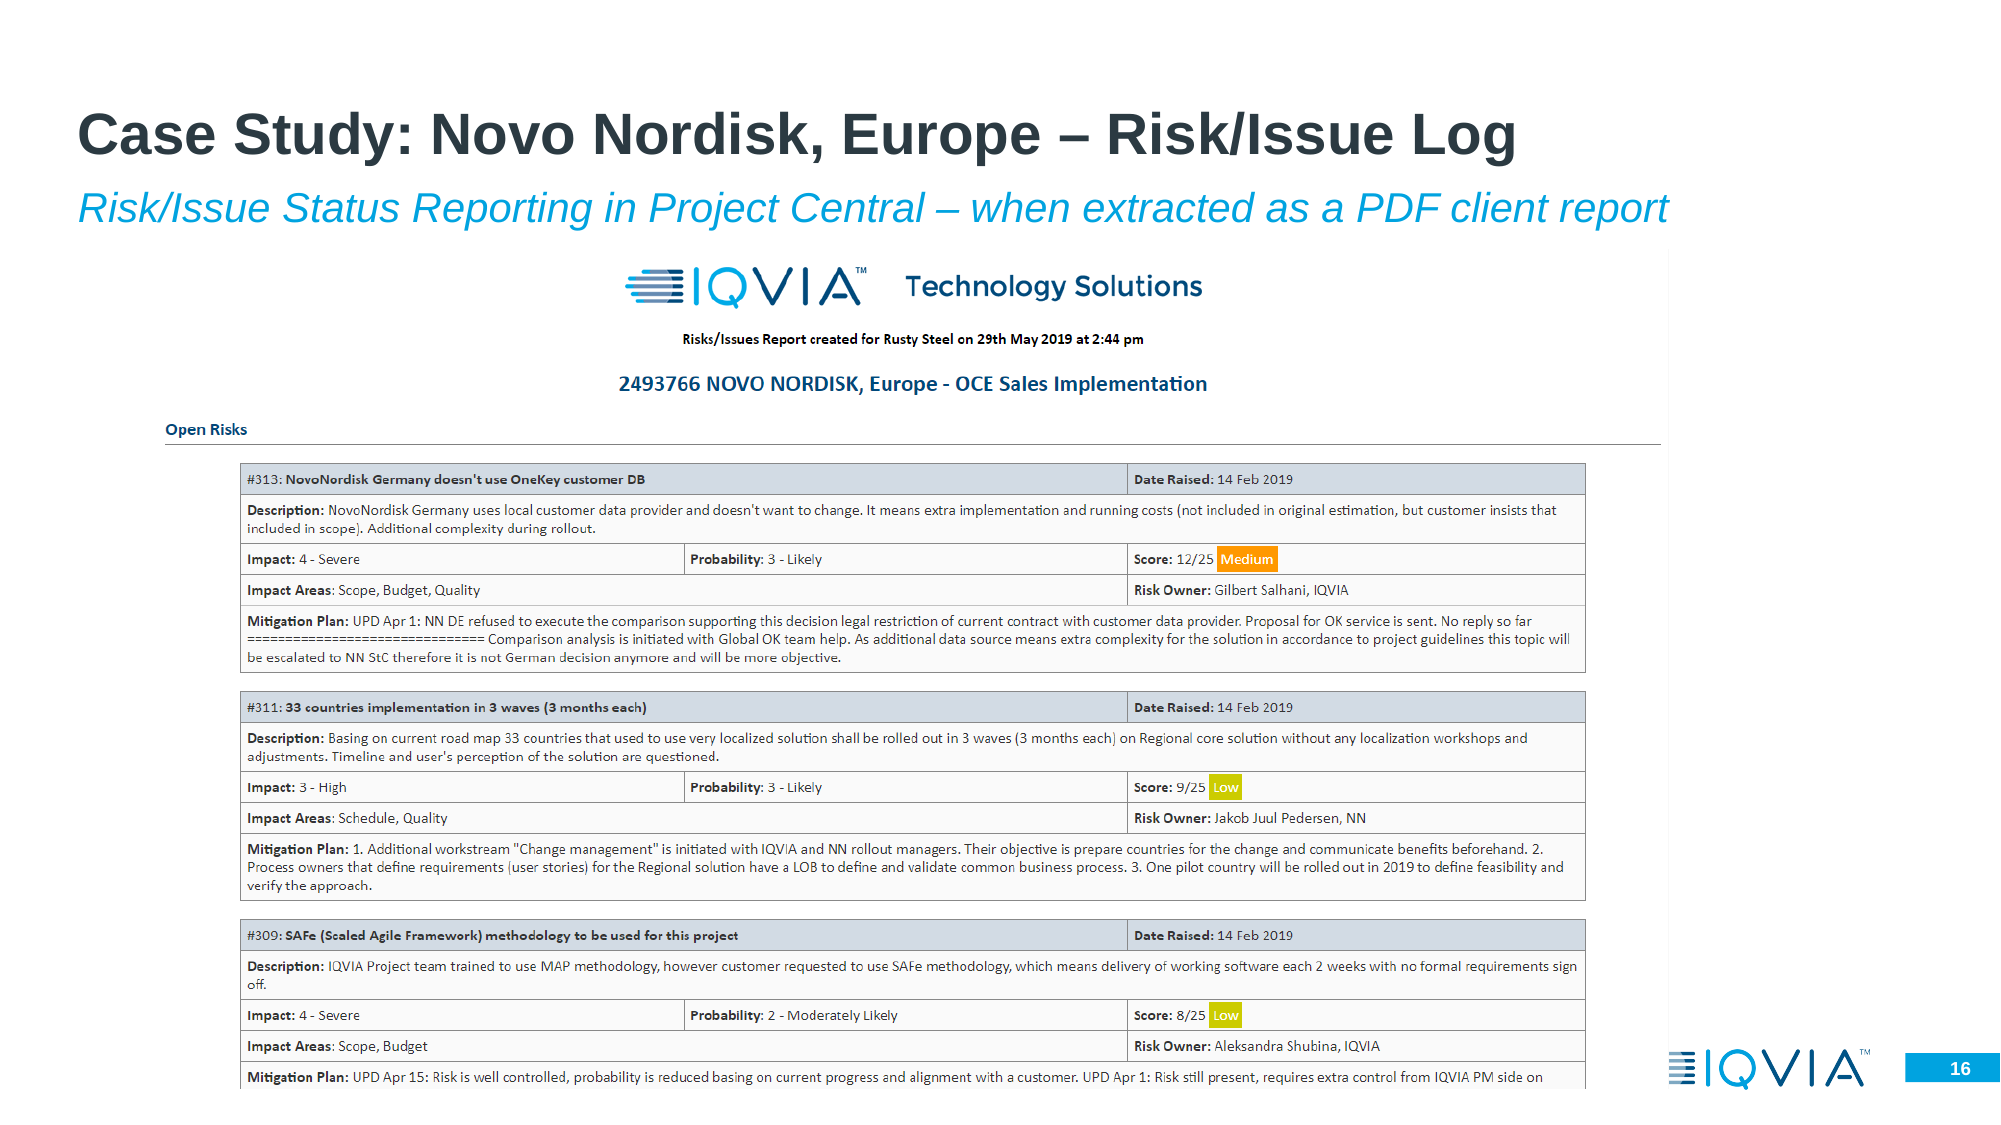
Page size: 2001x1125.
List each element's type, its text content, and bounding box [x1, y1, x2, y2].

title Case Study: Novo Nordisk, Europe – Risk/Issue Log [63, 48, 1924, 175]
picture [1724, 1054, 1751, 1082]
picture [157, 249, 1743, 1090]
list Risk/Issue Status Reporting in Project Central – when extracted as a PDF client report [63, 178, 1924, 245]
picture [1744, 1049, 1870, 1090]
